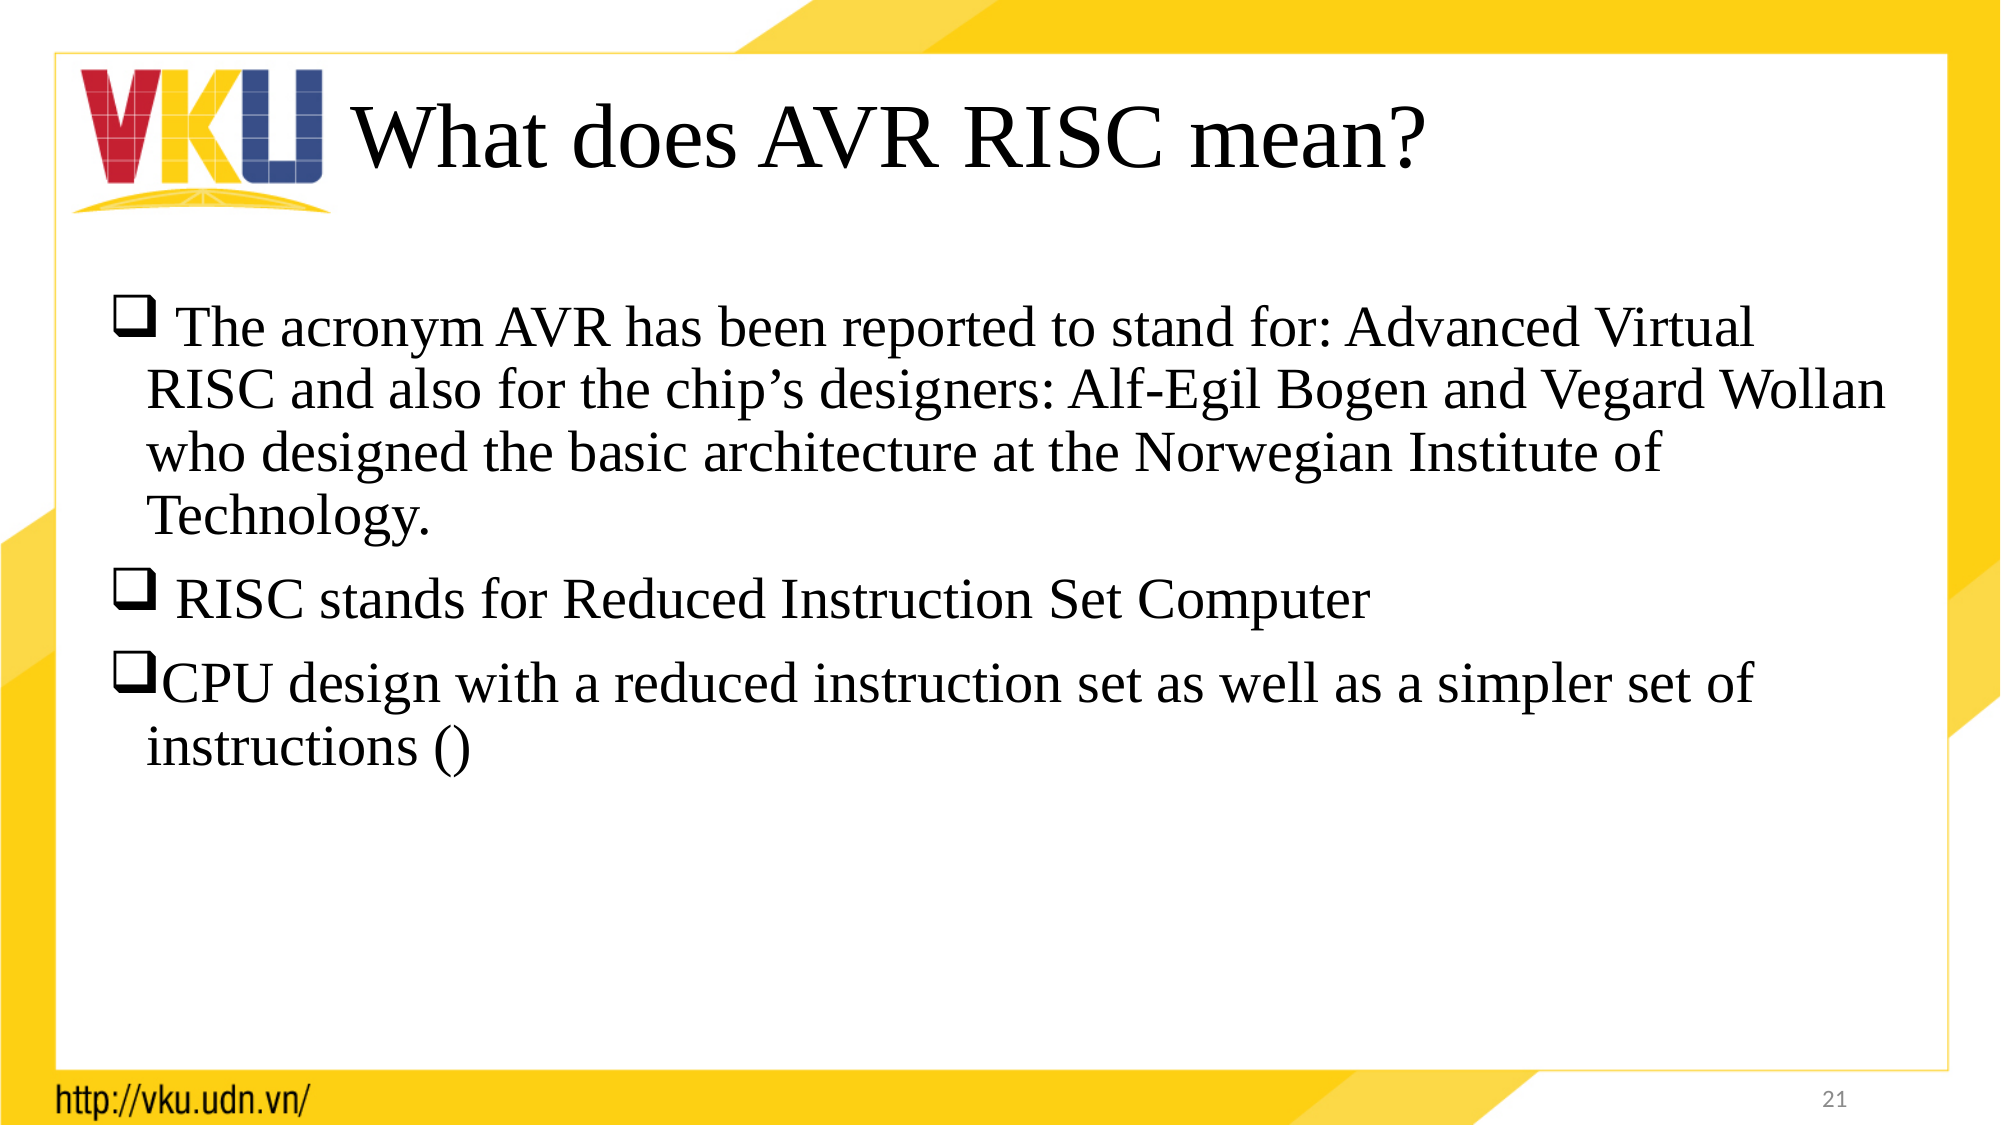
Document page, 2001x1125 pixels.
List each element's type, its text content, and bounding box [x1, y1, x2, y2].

list The acronym AVR has been reported to stand for: Advanced Virtual RISC and also for the chip’s designers: Alf-Egil Bogen and Vegard Wollan who designed the basic architecture at the Norwegian Institute of Technology. RISC stands for Reduced Instruction Set Computer CPU design with a reduced instruction set as well as a simpler set of instructions () [94, 288, 1915, 1087]
slide_number <number> [1412, 1071, 1863, 1125]
title What does AVR RISC mean? [335, 59, 1863, 215]
picture [0, 0, 2001, 1125]
